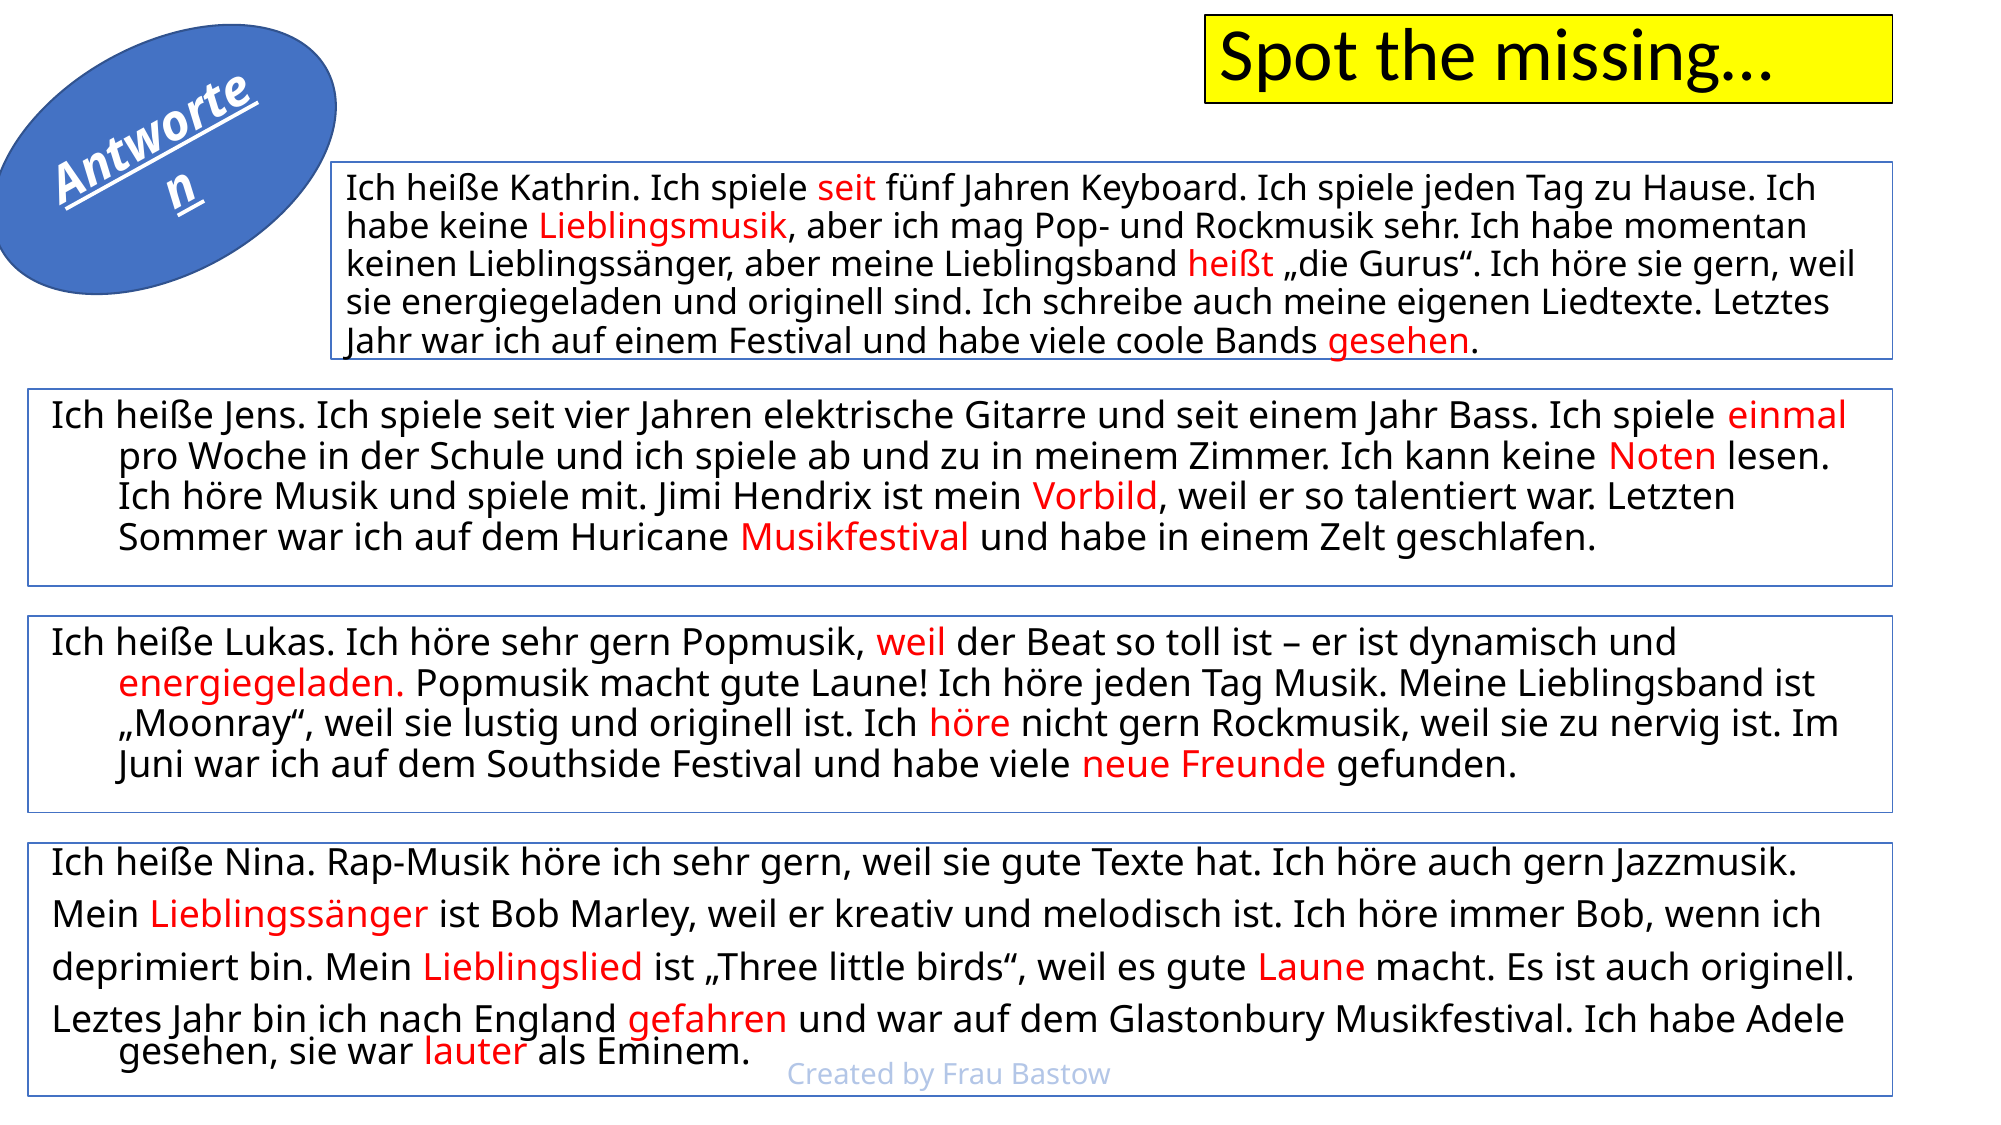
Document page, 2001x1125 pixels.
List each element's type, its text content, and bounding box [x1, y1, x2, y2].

text_box Spot the missing… [1204, 14, 1893, 103]
text_box Ich heiße Lukas. Ich höre sehr gern Popmusik, weil der Beat so toll ist – er ist dynamisch und energiegeladen. Popmusik macht gute Laune! Ich höre jeden Tag Musik. Meine Lieblingsband ist „Moonray“, weil sie lustig und originell ist. Ich höre nicht gern Rockmusik, weil sie zu nervig ist. Im Juni war ich auf dem Southside Festival und habe viele neue Freunde gefunden. [28, 616, 1893, 813]
text_box Ich heiße Jens. Ich spiele seit vier Jahren elektrische Gitarre und seit einem Jahr Bass. Ich spiele einmal pro Woche in der Schule und ich spiele ab und zu in meinem Zimmer. Ich kann keine Noten lesen. Ich höre Musik und spiele mit. Jimi Hendrix ist mein Vorbild, weil er so talentiert war. Letzten Sommer war ich auf dem Huricane Musikfestival und habe in einem Zelt geschlafen. [28, 389, 1893, 586]
text_box Ich heiße Nina. Rap-Musik höre ich sehr gern, weil sie gute Texte hat. Ich höre auch gern Jazzmusik. Mein Lieblingssänger ist Bob Marley, weil er kreativ und melodisch ist. Ich höre immer Bob, wenn ich deprimiert bin. Mein Lieblingslied ist „Three little birds“, weil es gute Laune macht. Es ist auch originell. Leztes Jahr bin ich nach England gefahren und war auf dem Glastonbury Musikfestival. Ich habe Adele gesehen, sie war lauter als Eminem. [28, 843, 1893, 1097]
text_box Ich heiße Kathrin. Ich spiele seit fünf Jahren Keyboard. Ich spiele jeden Tag zu Hause. Ich habe keine Lieblingsmusik, aber ich mag Pop- und Rockmusik sehr. Ich habe momentan keinen Lieblingssänger, aber meine Lieblingsband heißt „die Gurus“. Ich höre sie gern, weil sie energiegeladen und originell sind. Ich schreibe auch meine eigenen Liedtexte. Letztes Jahr war ich auf einem Festival und habe viele coole Bands gesehen. [330, 162, 1893, 359]
text_box Antworten [0, 24, 336, 295]
